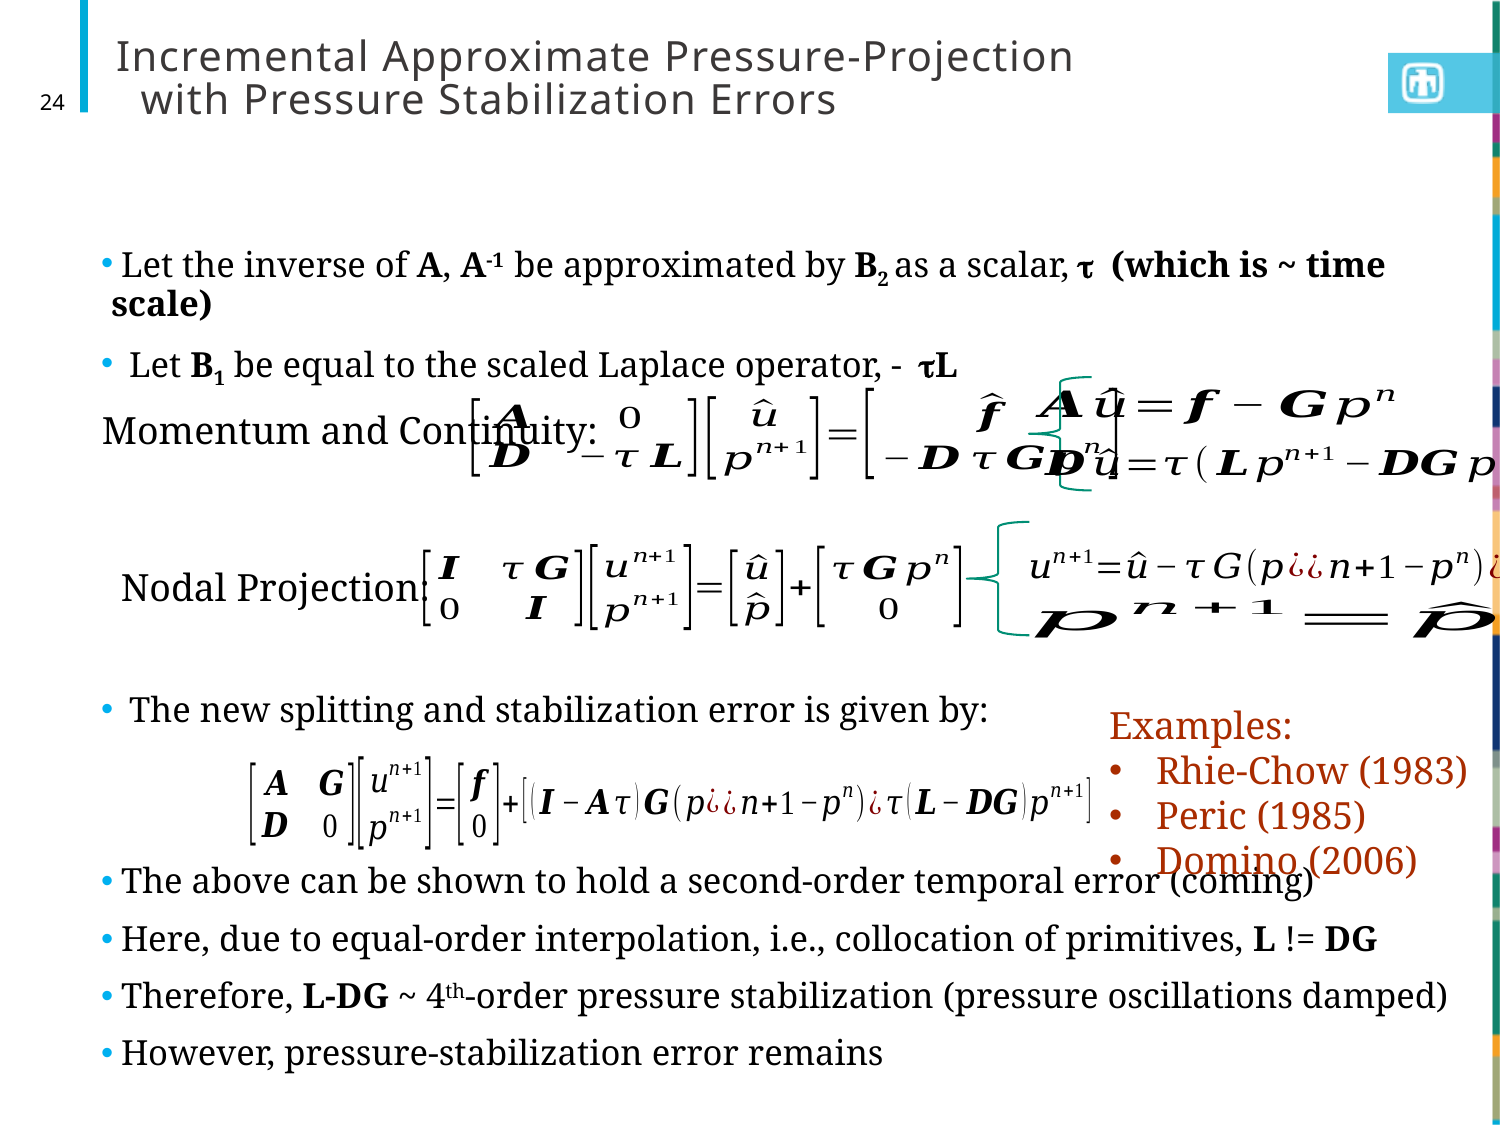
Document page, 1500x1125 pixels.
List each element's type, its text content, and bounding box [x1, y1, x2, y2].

picture [1401, 62, 1445, 104]
picture [1493, 578, 1499, 1120]
text_box Momentum and Continuity: [474, 399, 613, 460]
list Let the inverse of A, A-1 be approximated by B2 as a scalar, t (which is ~ time scale) Let B1 be equal to the scaled Laplace operator, - tL The new splitting and stabilization error is given by: The above can be shown to hold a second-order temporal error (coming) Here, due to equal-order interpolation, i.e., collocation of primitives, L != DG Therefore, L-DG ~ 4th-order pressure stabilization (pressure oscillations damped) However, pressure-stabilization error remains [101, 236, 1449, 1125]
picture [1493, 330, 1499, 577]
text_box Examples: Rhie-Chow (1983) Peric (1985) Domino (2006) [1094, 694, 1484, 890]
text_box Momentum and Continuity: [87, 399, 472, 460]
picture [1493, 1, 1500, 215]
slide_number 24 [7, 73, 80, 133]
text_box [965, 520, 1030, 637]
text_box [1027, 376, 1092, 492]
text_box Nodal Projection: [106, 556, 446, 617]
title Incremental Approximate Pressure-Projection with Pressure Stabilization Errors [101, 36, 1398, 131]
